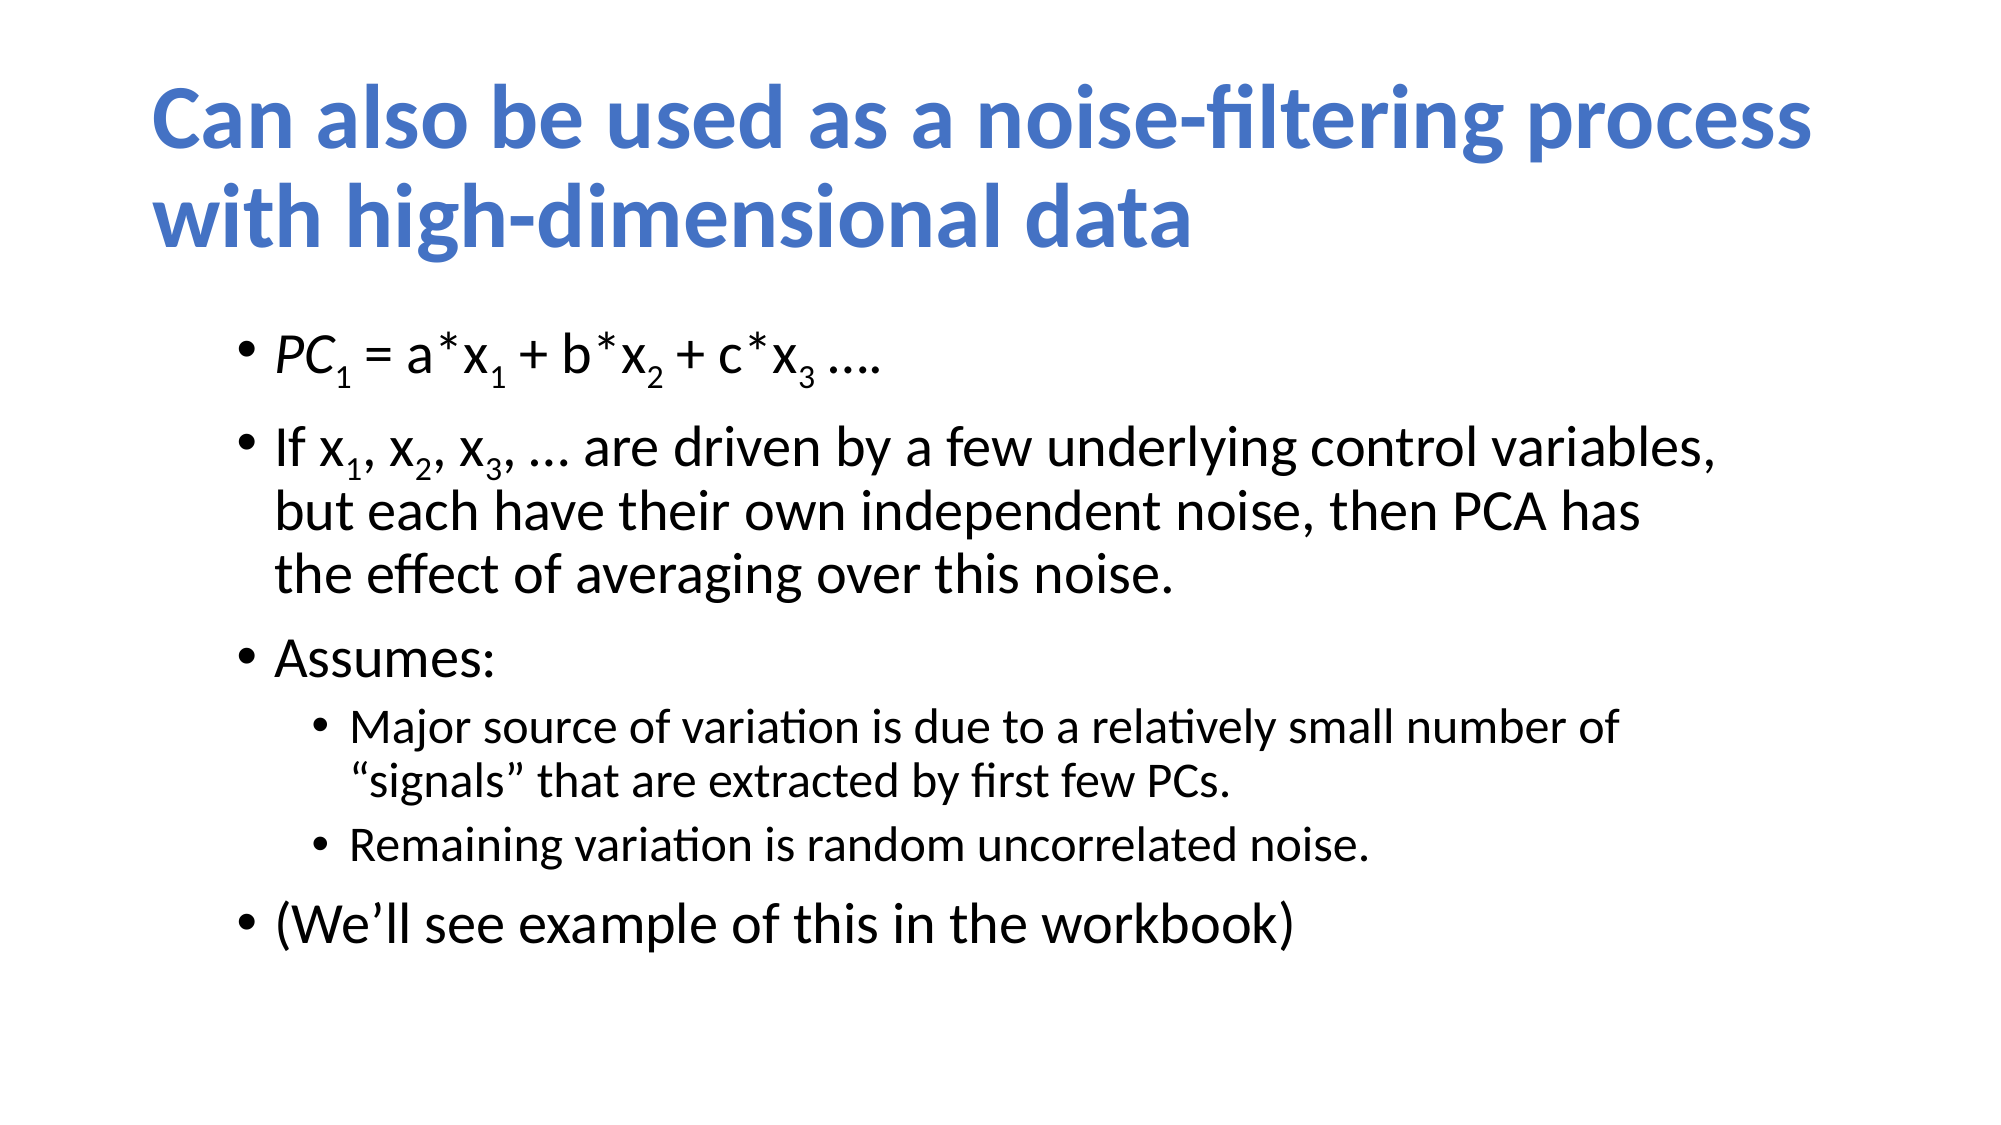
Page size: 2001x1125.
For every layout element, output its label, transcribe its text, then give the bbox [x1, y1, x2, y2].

title Can also be used as a noise-filtering process with high-dimensional data [137, 59, 1863, 278]
list PC1 = a*x1 + b*x2 + c*x3 …. If x1, x2, x3, … are driven by a few underlying control variables, but each have their own independent noise, then PCA has the effect of averaging over this noise. Assumes: Major source of variation is due to a relatively small number of “signals” that are extracted by first few PCs. Remaining variation is random uncorrelated noise. (We’ll see example of this in the workbook) [221, 309, 1746, 1024]
